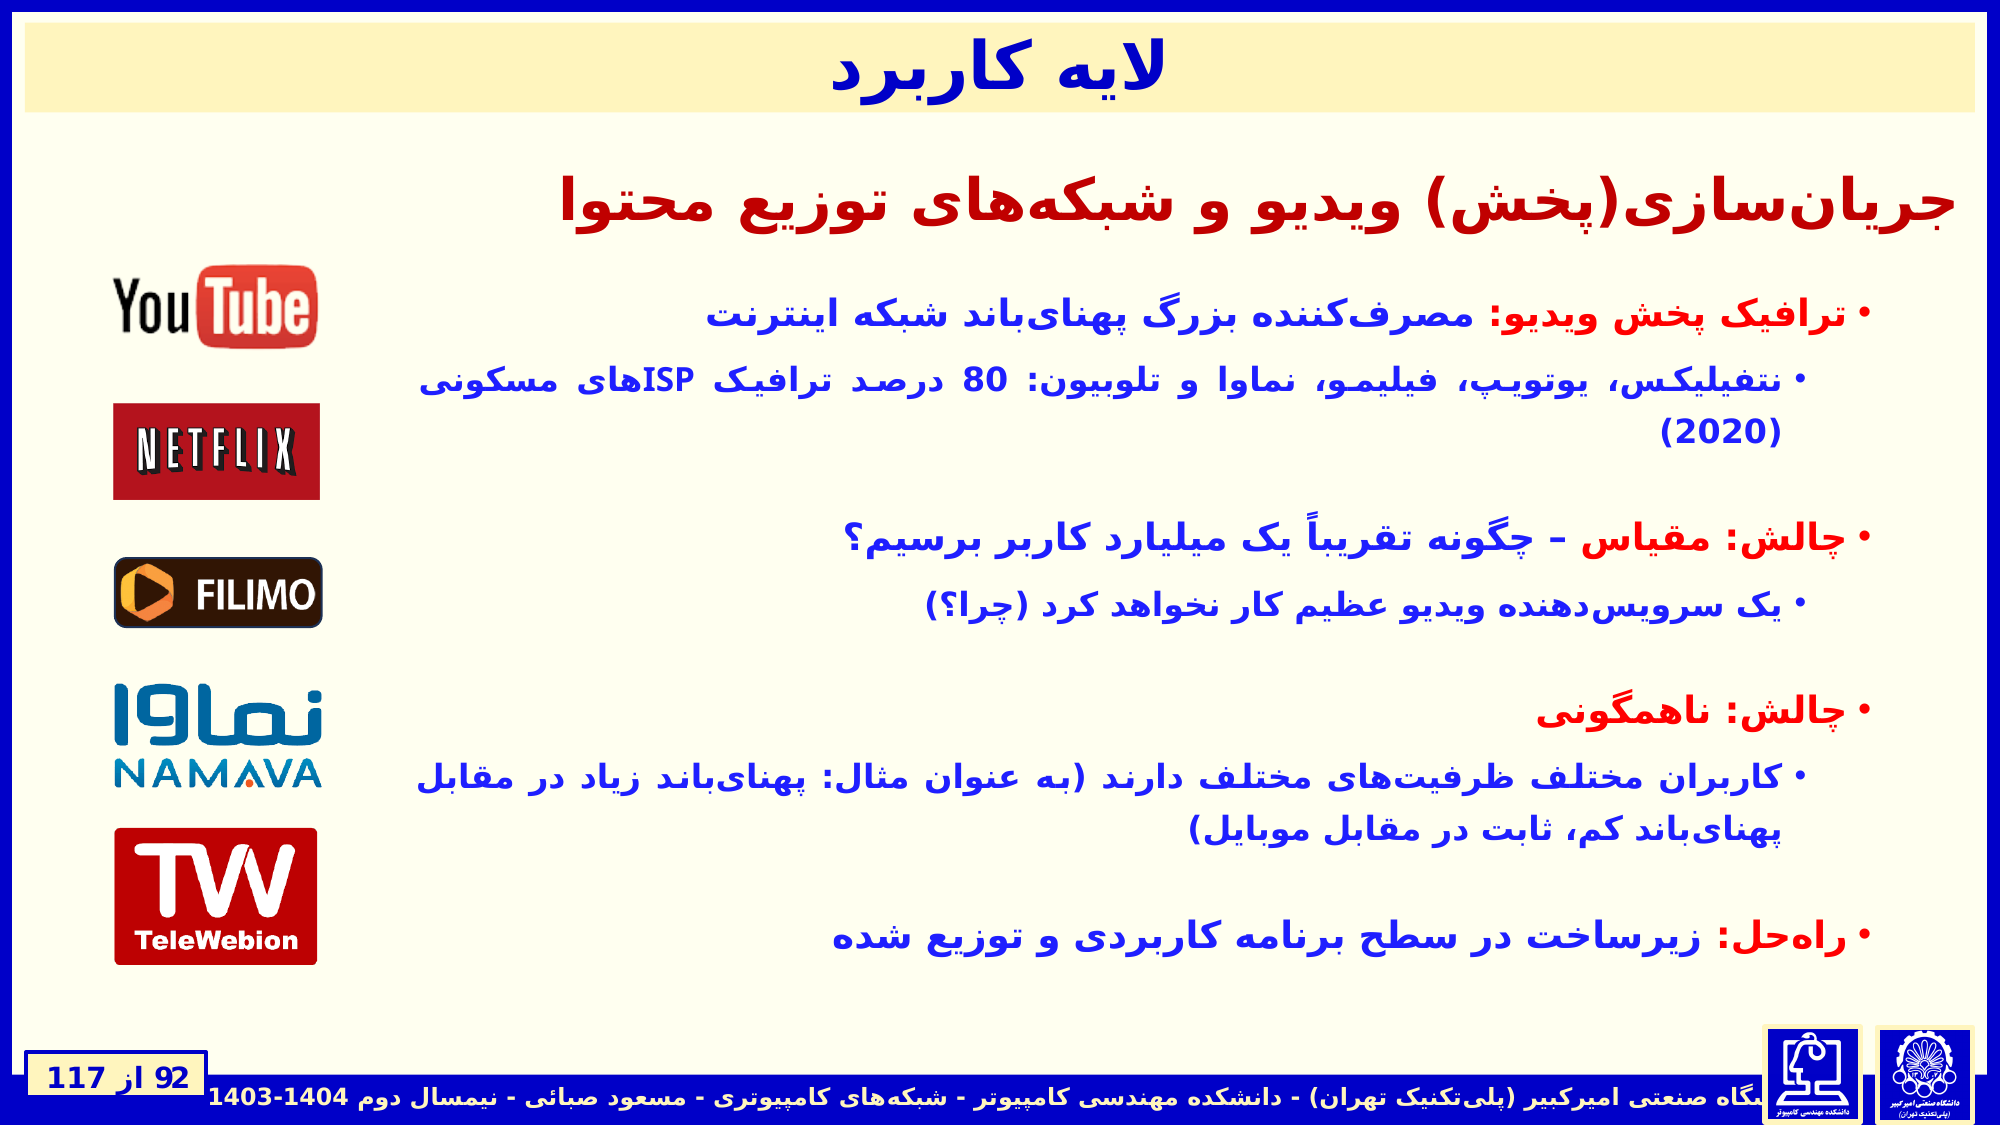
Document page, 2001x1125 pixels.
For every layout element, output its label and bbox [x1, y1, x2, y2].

picture [114, 683, 322, 788]
picture [113, 403, 320, 500]
picture [112, 264, 319, 351]
text_box [0, 0, 2000, 1125]
picture [112, 790, 320, 998]
